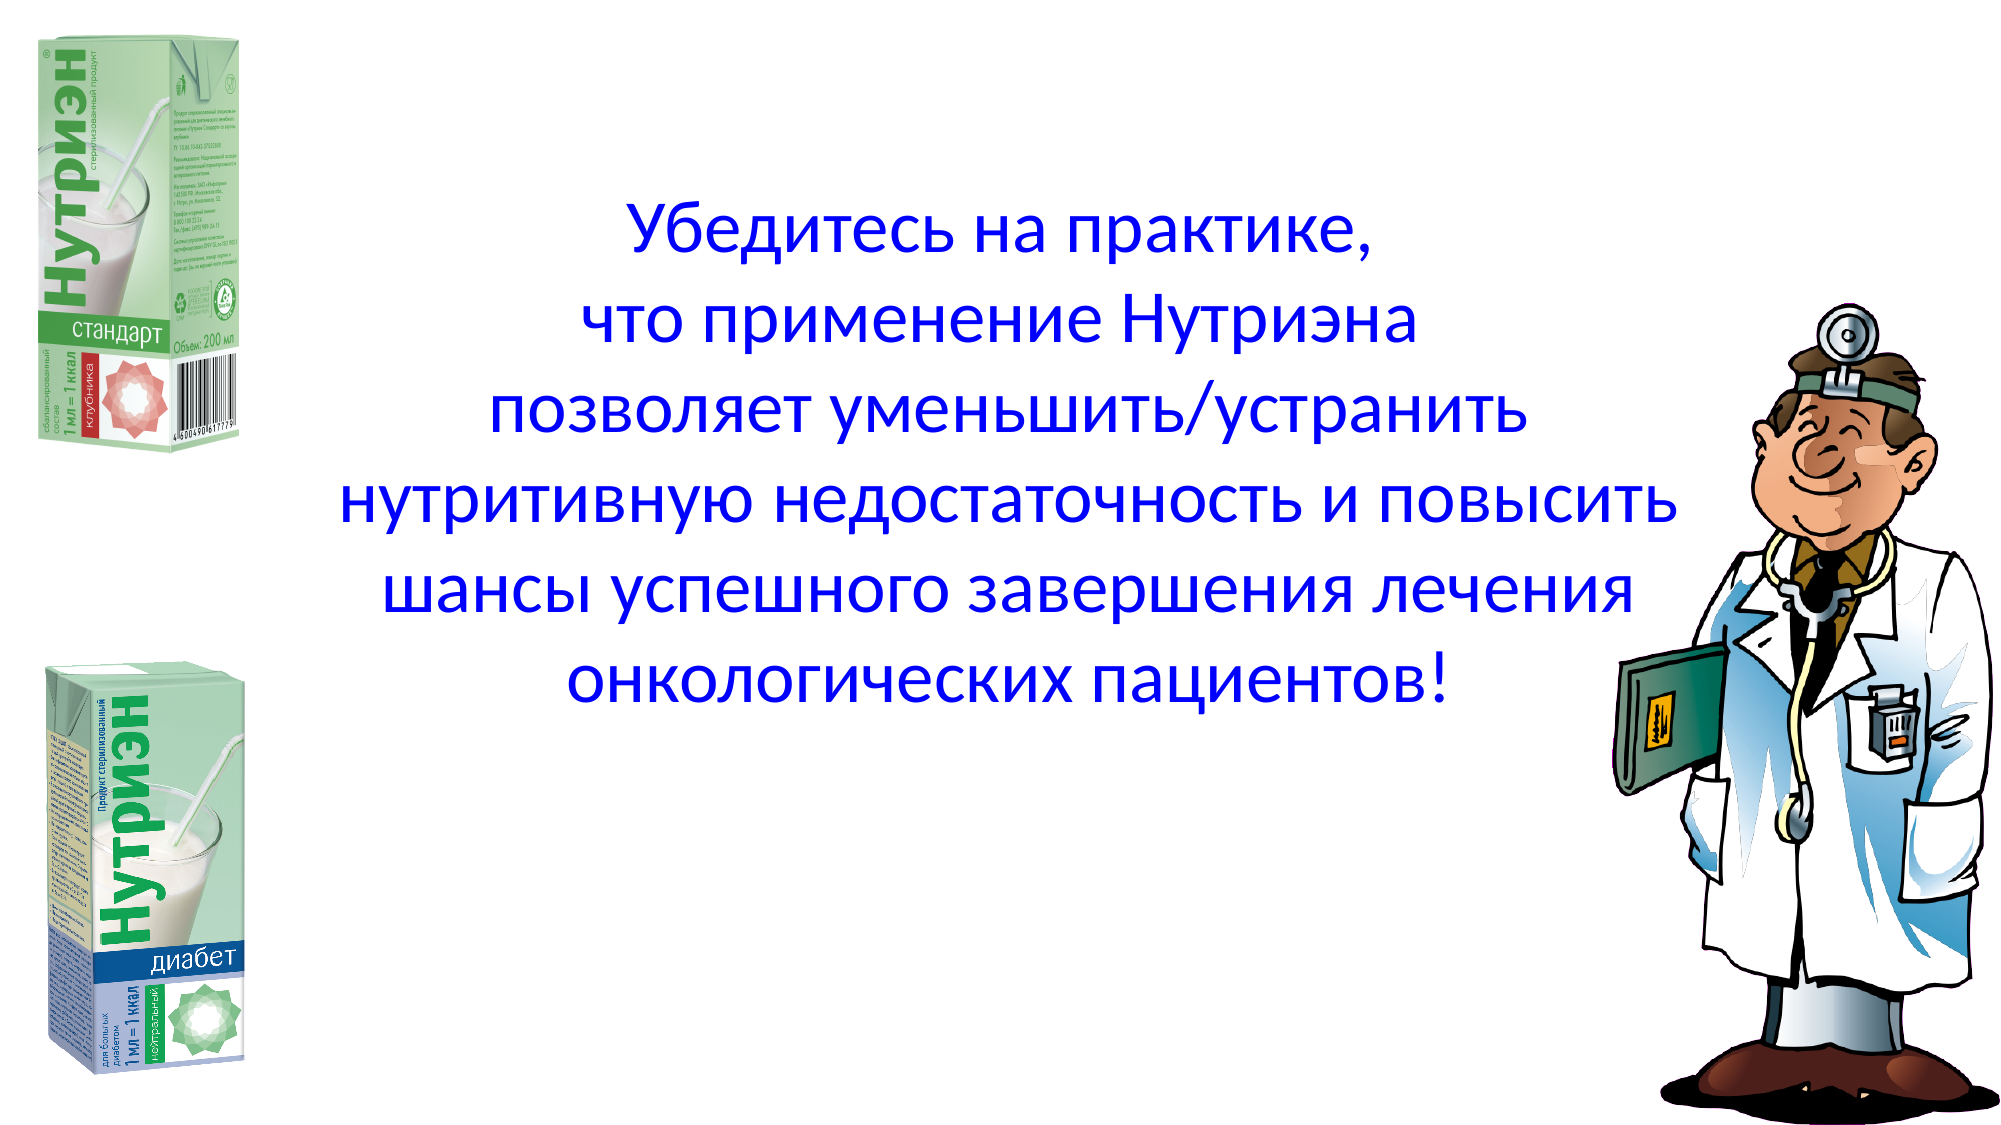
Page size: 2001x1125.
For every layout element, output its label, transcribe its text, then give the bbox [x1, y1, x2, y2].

picture [0, 644, 290, 1086]
picture [1612, 303, 2000, 1125]
picture [24, 23, 254, 464]
text_box Убедитесь на практике, что применение Нутриэна позволяет уменьшить/устранить нутритивную недостаточность и повысить шансы успешного завершения лечения онкологических пациентов! [306, 169, 1713, 905]
